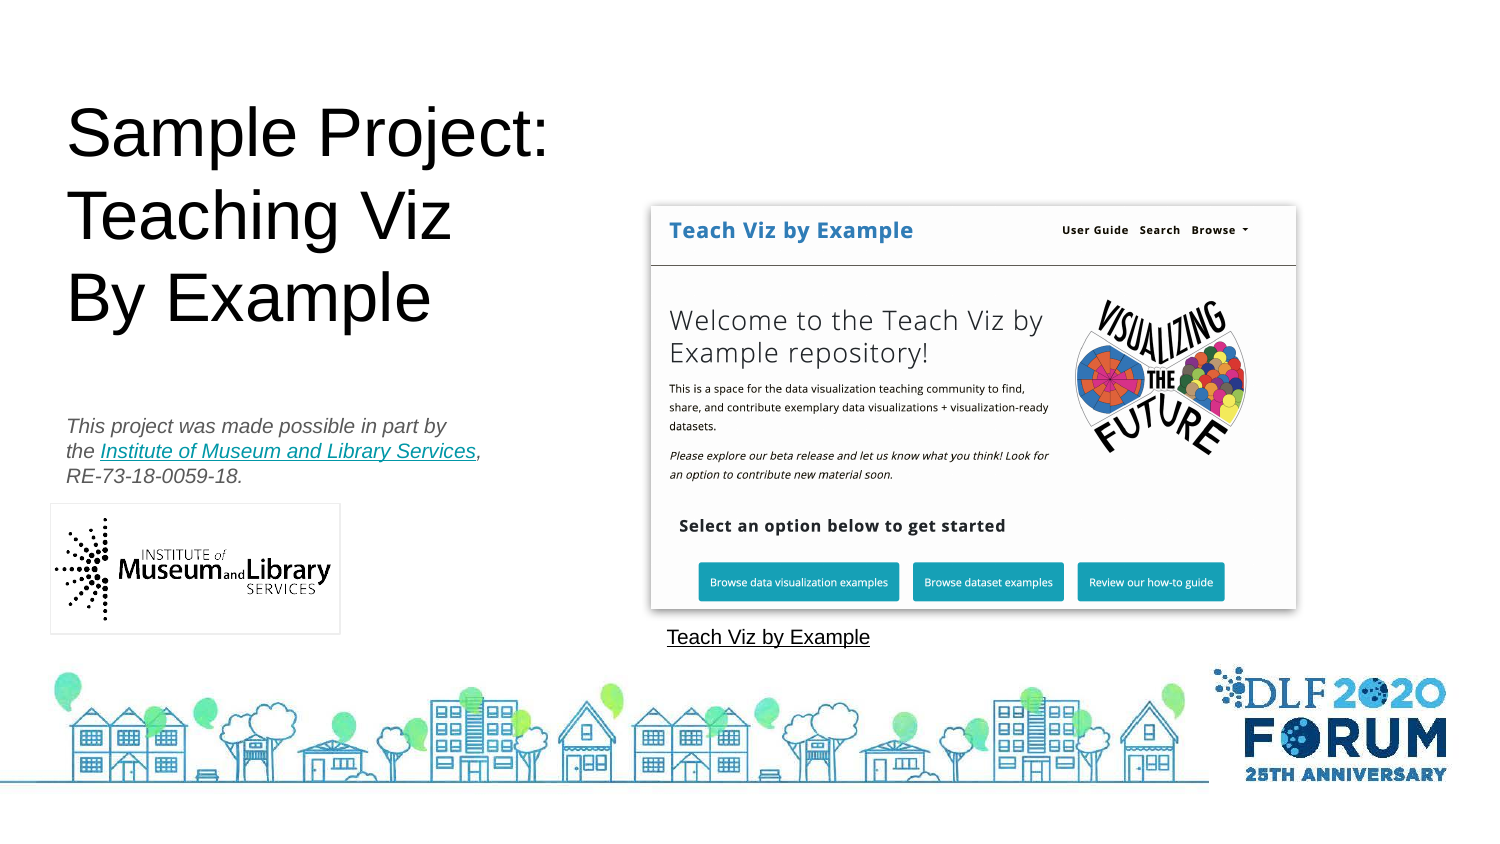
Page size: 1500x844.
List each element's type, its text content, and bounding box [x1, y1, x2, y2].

title Sample Project: Teaching Viz By Example [51, 72, 618, 365]
text_box This project was made possible in part by the Institute of Museum and Library Services, RE-73-18-0059-18. [51, 405, 504, 518]
picture [0, 0, 1500, 844]
text_box Teach Viz by Example [651, 616, 1296, 663]
